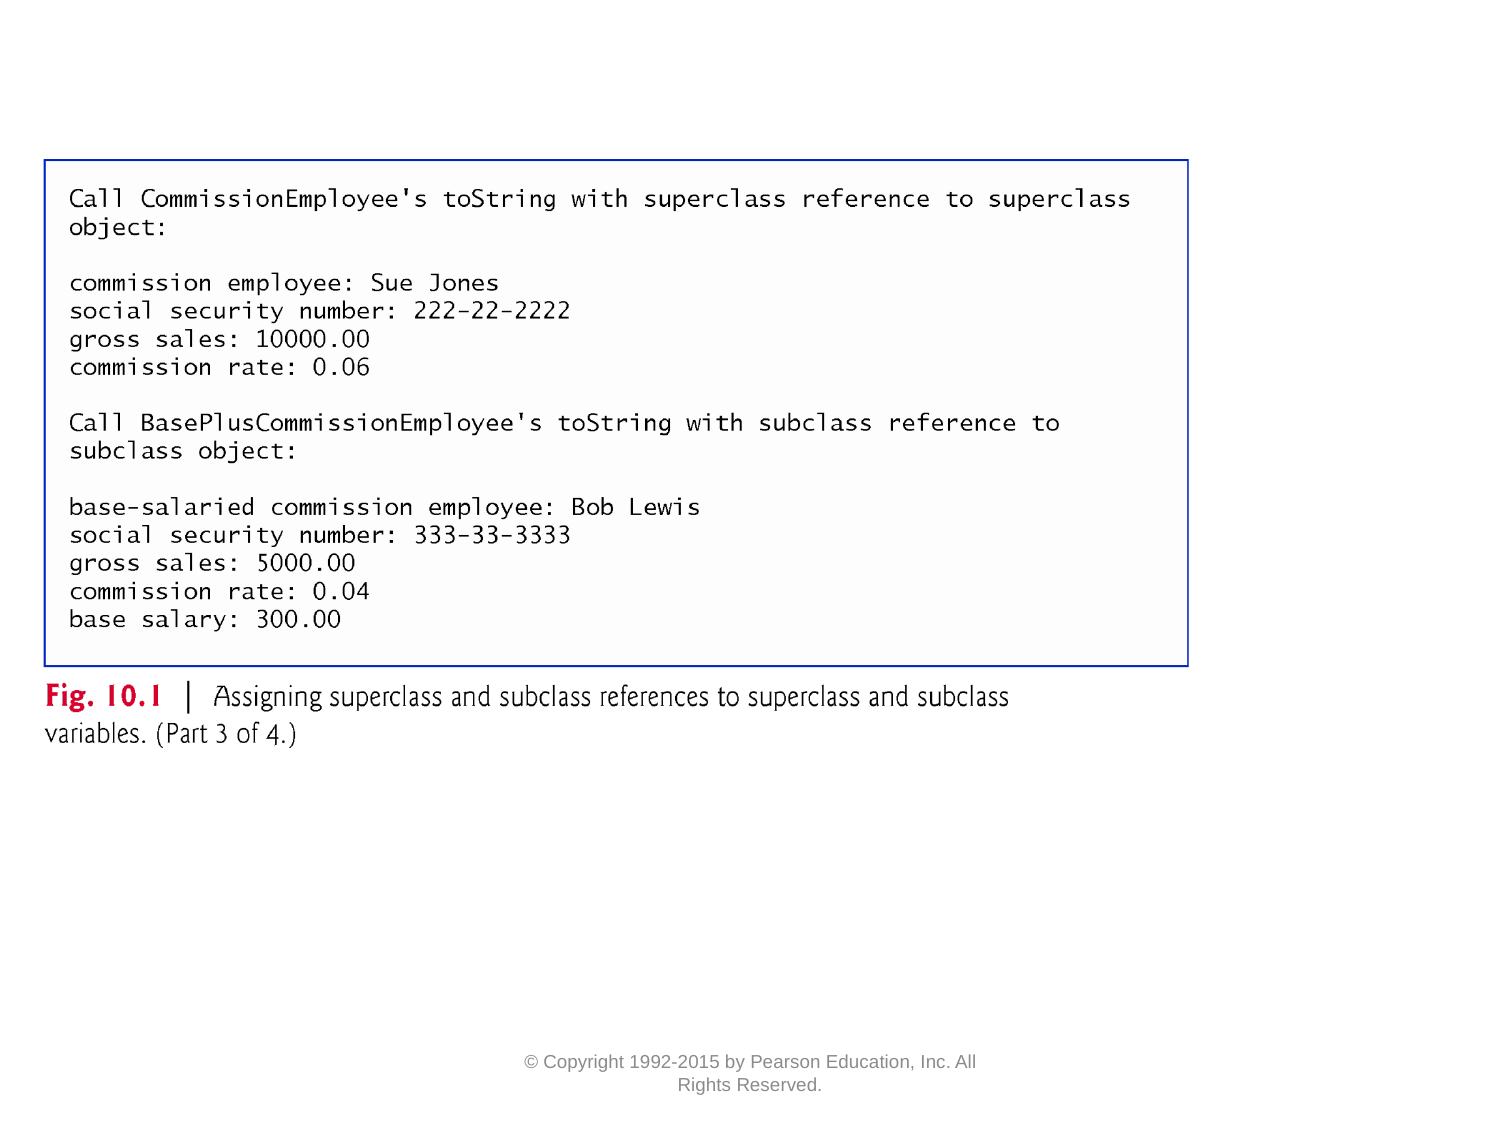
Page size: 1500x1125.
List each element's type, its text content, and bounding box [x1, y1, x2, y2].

footer © Copyright 1992-2015 by Pearson Education, Inc. All Rights Reserved. [496, 1042, 1004, 1103]
picture [0, 106, 1500, 1018]
